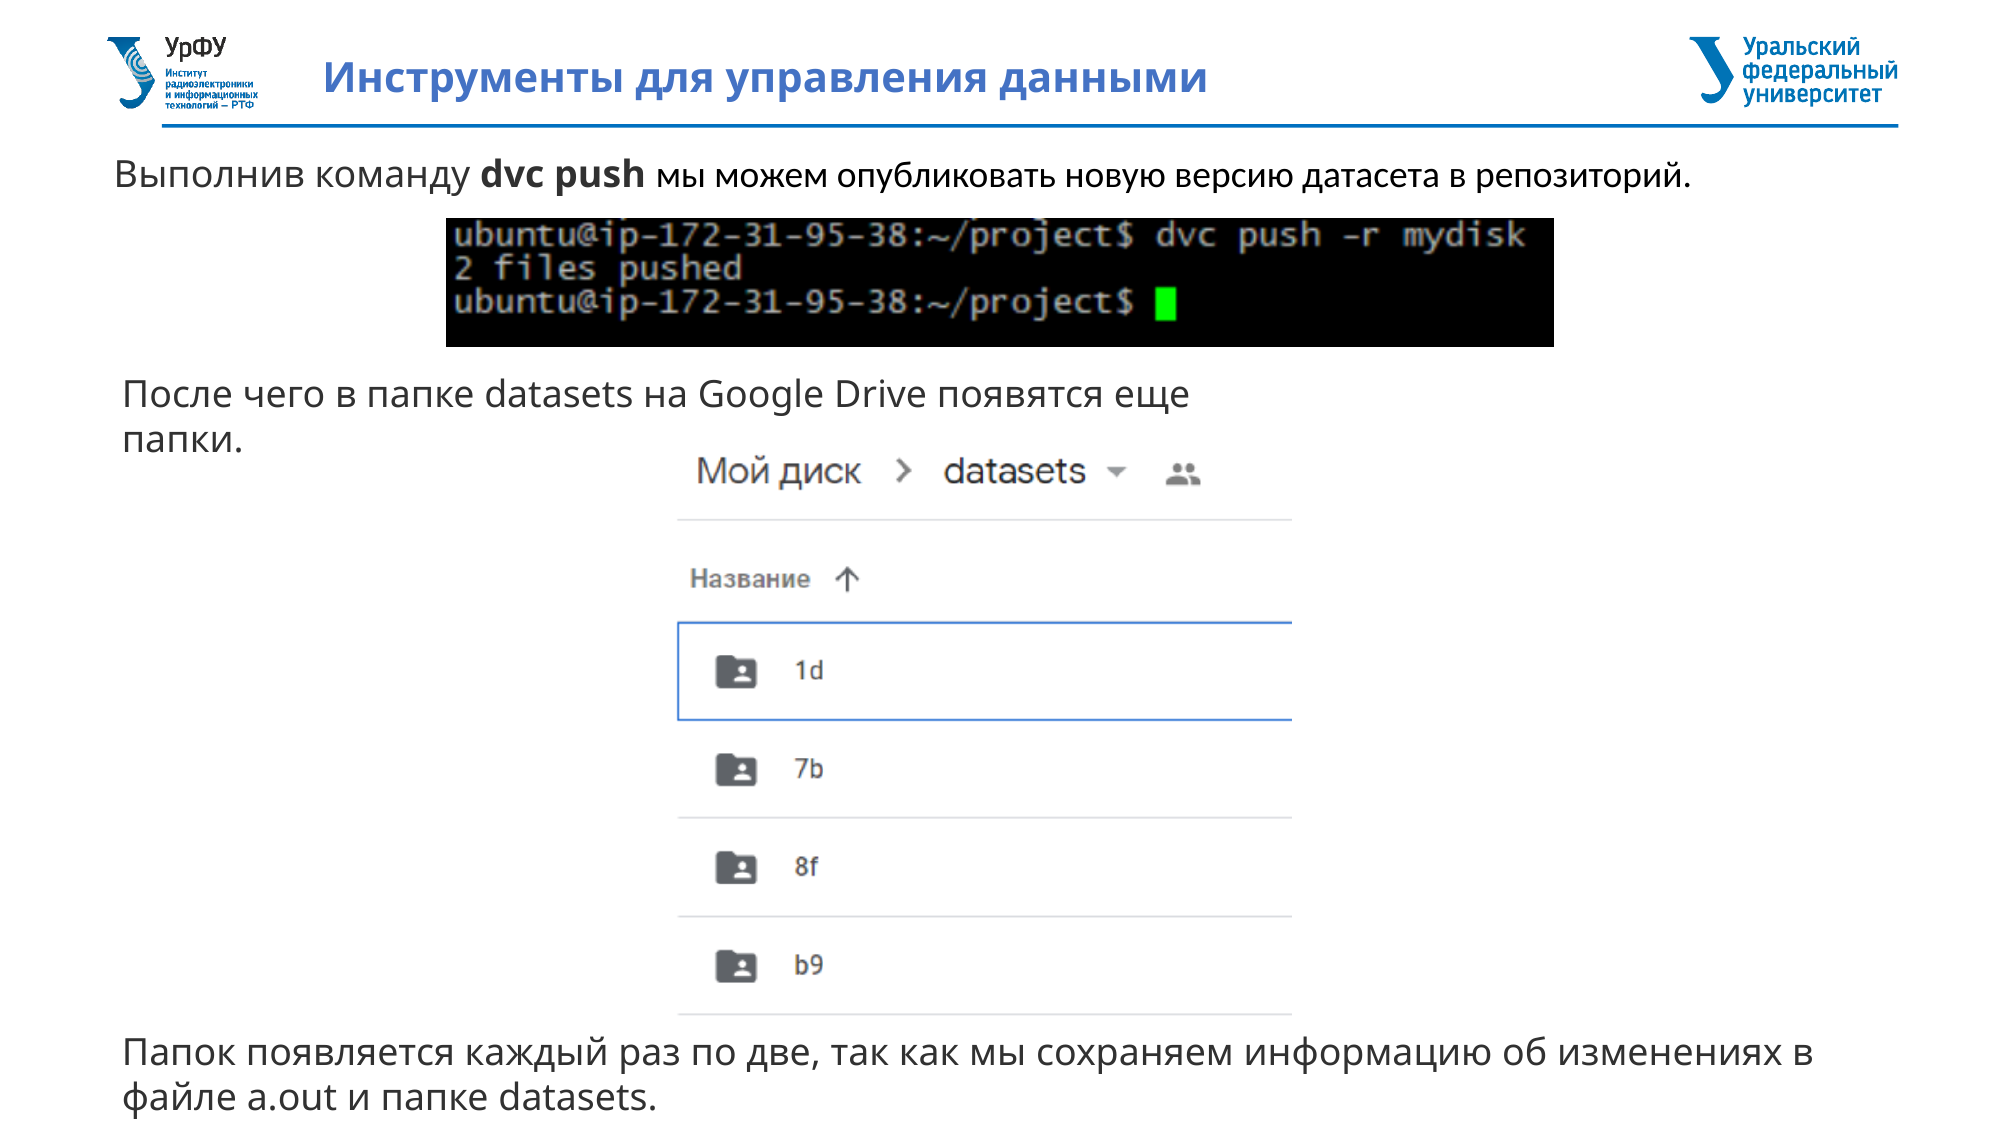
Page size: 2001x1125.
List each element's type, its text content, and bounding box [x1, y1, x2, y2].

text_box Выполнив команду dvc push мы можем опубликовать новую версию датасета в репозиторий. [98, 142, 1708, 203]
picture [445, 218, 1554, 347]
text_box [1687, 35, 1899, 109]
text_box После чего в папке datasets на Google Drive появятся еще папки. [107, 362, 1259, 468]
text_box Папок появляется каждый раз по две, так как мы сохраняем информацию об изменениях в файле a.out и папке datasets. [107, 1020, 1899, 1125]
text_box [161, 123, 1899, 129]
picture [663, 438, 1336, 1021]
text_box Инструменты для управления данными [307, 43, 1687, 108]
picture [107, 37, 258, 109]
